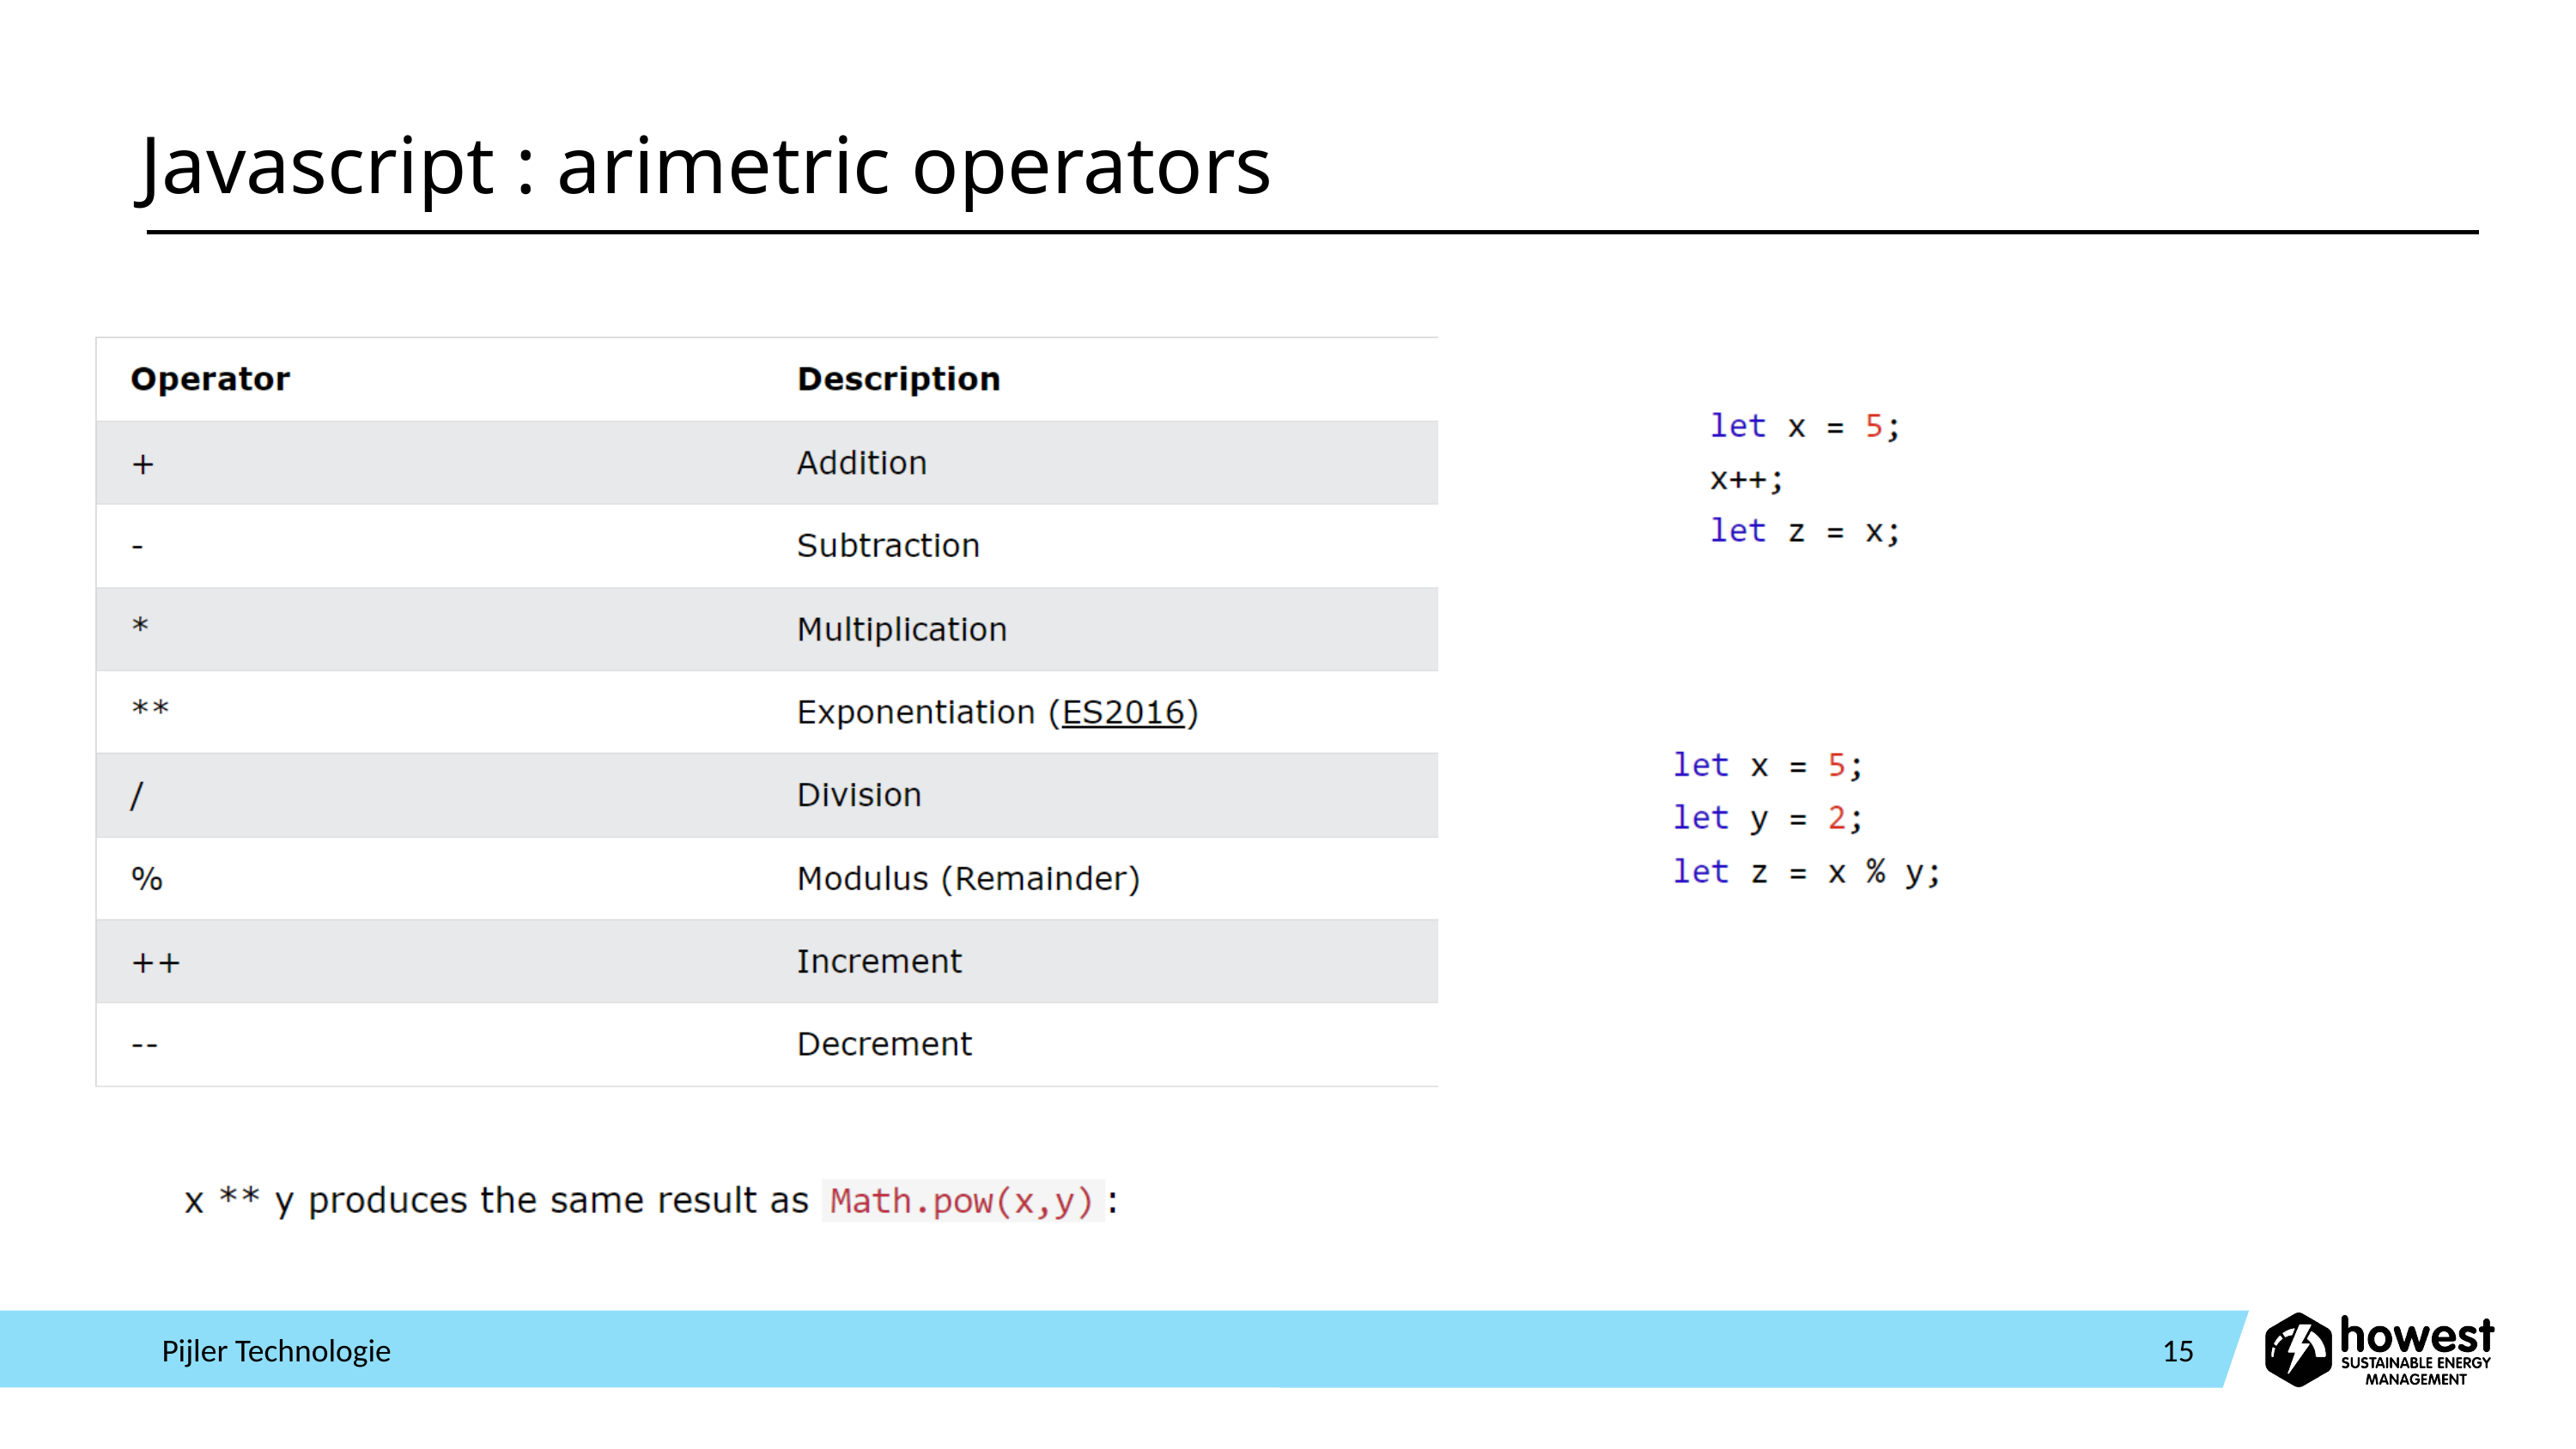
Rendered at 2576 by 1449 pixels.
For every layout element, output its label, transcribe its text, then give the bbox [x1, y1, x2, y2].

picture [1653, 724, 2059, 912]
picture [57, 294, 1438, 1094]
picture [149, 1144, 1222, 1251]
slide_number Pijler Technologie [149, 1310, 729, 1388]
picture [1685, 382, 2095, 561]
picture [2265, 1313, 2495, 1387]
slide_number 15 [1676, 1310, 2208, 1388]
title Javascript : arimetric operators [140, 124, 2476, 215]
